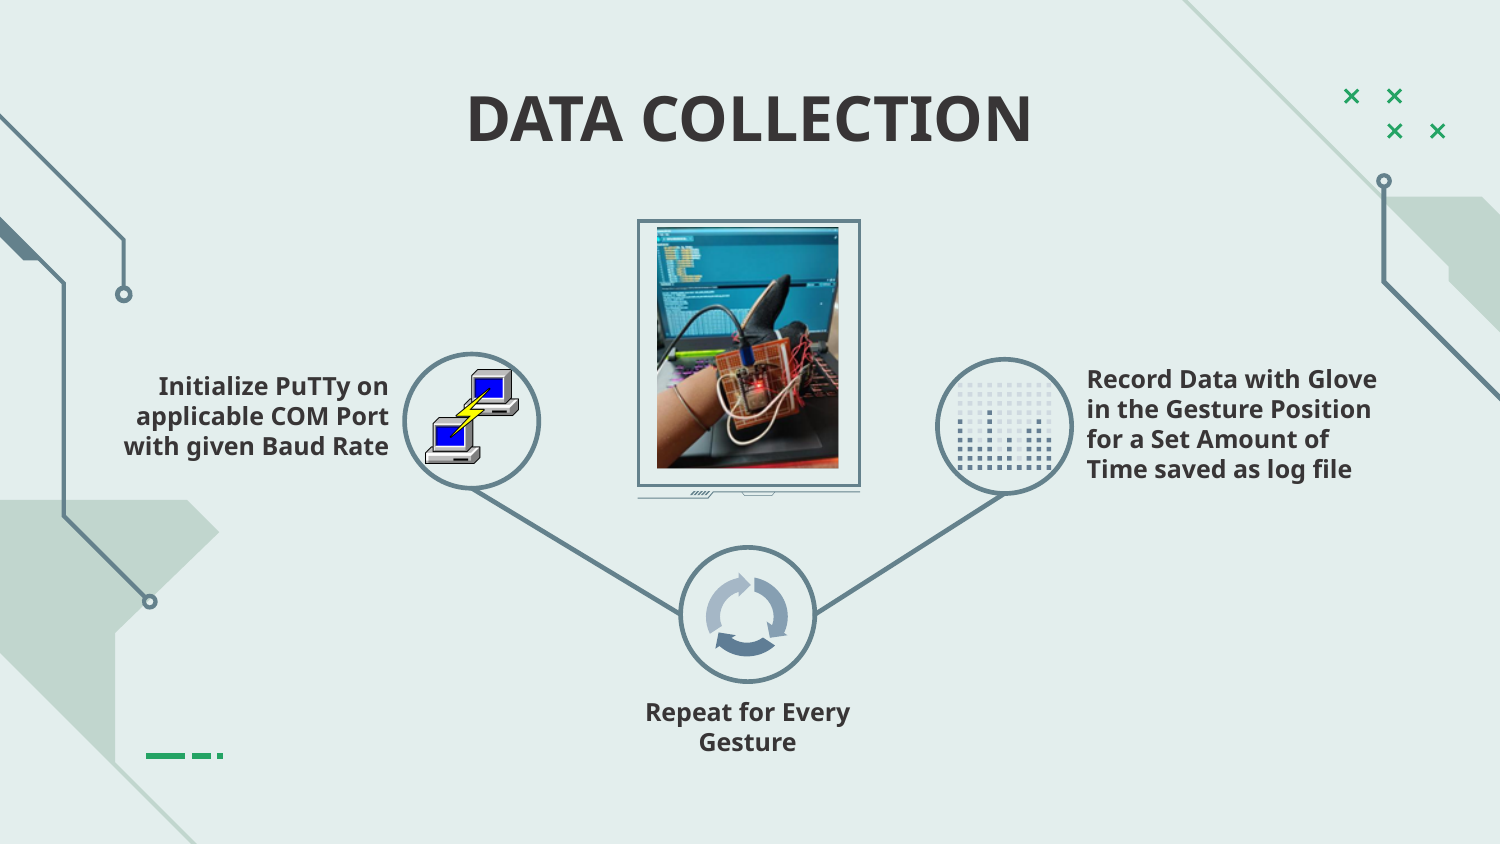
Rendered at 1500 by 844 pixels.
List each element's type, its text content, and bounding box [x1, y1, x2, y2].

text_box [937, 359, 1071, 470]
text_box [814, 493, 1005, 615]
text_box [961, 478, 1048, 494]
text_box [405, 379, 419, 463]
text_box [957, 382, 1052, 471]
text_box [521, 377, 539, 467]
title Record Data with Glove in the Gesture Position for a Set Amount of Time saved as log file [1071, 348, 1410, 505]
text_box [425, 469, 519, 489]
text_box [698, 572, 789, 657]
text_box [430, 354, 513, 368]
title DATA COLLECTION [118, 63, 1382, 161]
picture [656, 227, 840, 471]
title Repeat for Every Gesture [605, 681, 890, 766]
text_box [637, 491, 861, 499]
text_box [471, 487, 681, 615]
text_box [681, 547, 815, 681]
text_box [638, 220, 860, 486]
picture [424, 369, 519, 464]
title Initialize PuTTy on applicable COM Port with given Baud Rate [59, 355, 405, 478]
